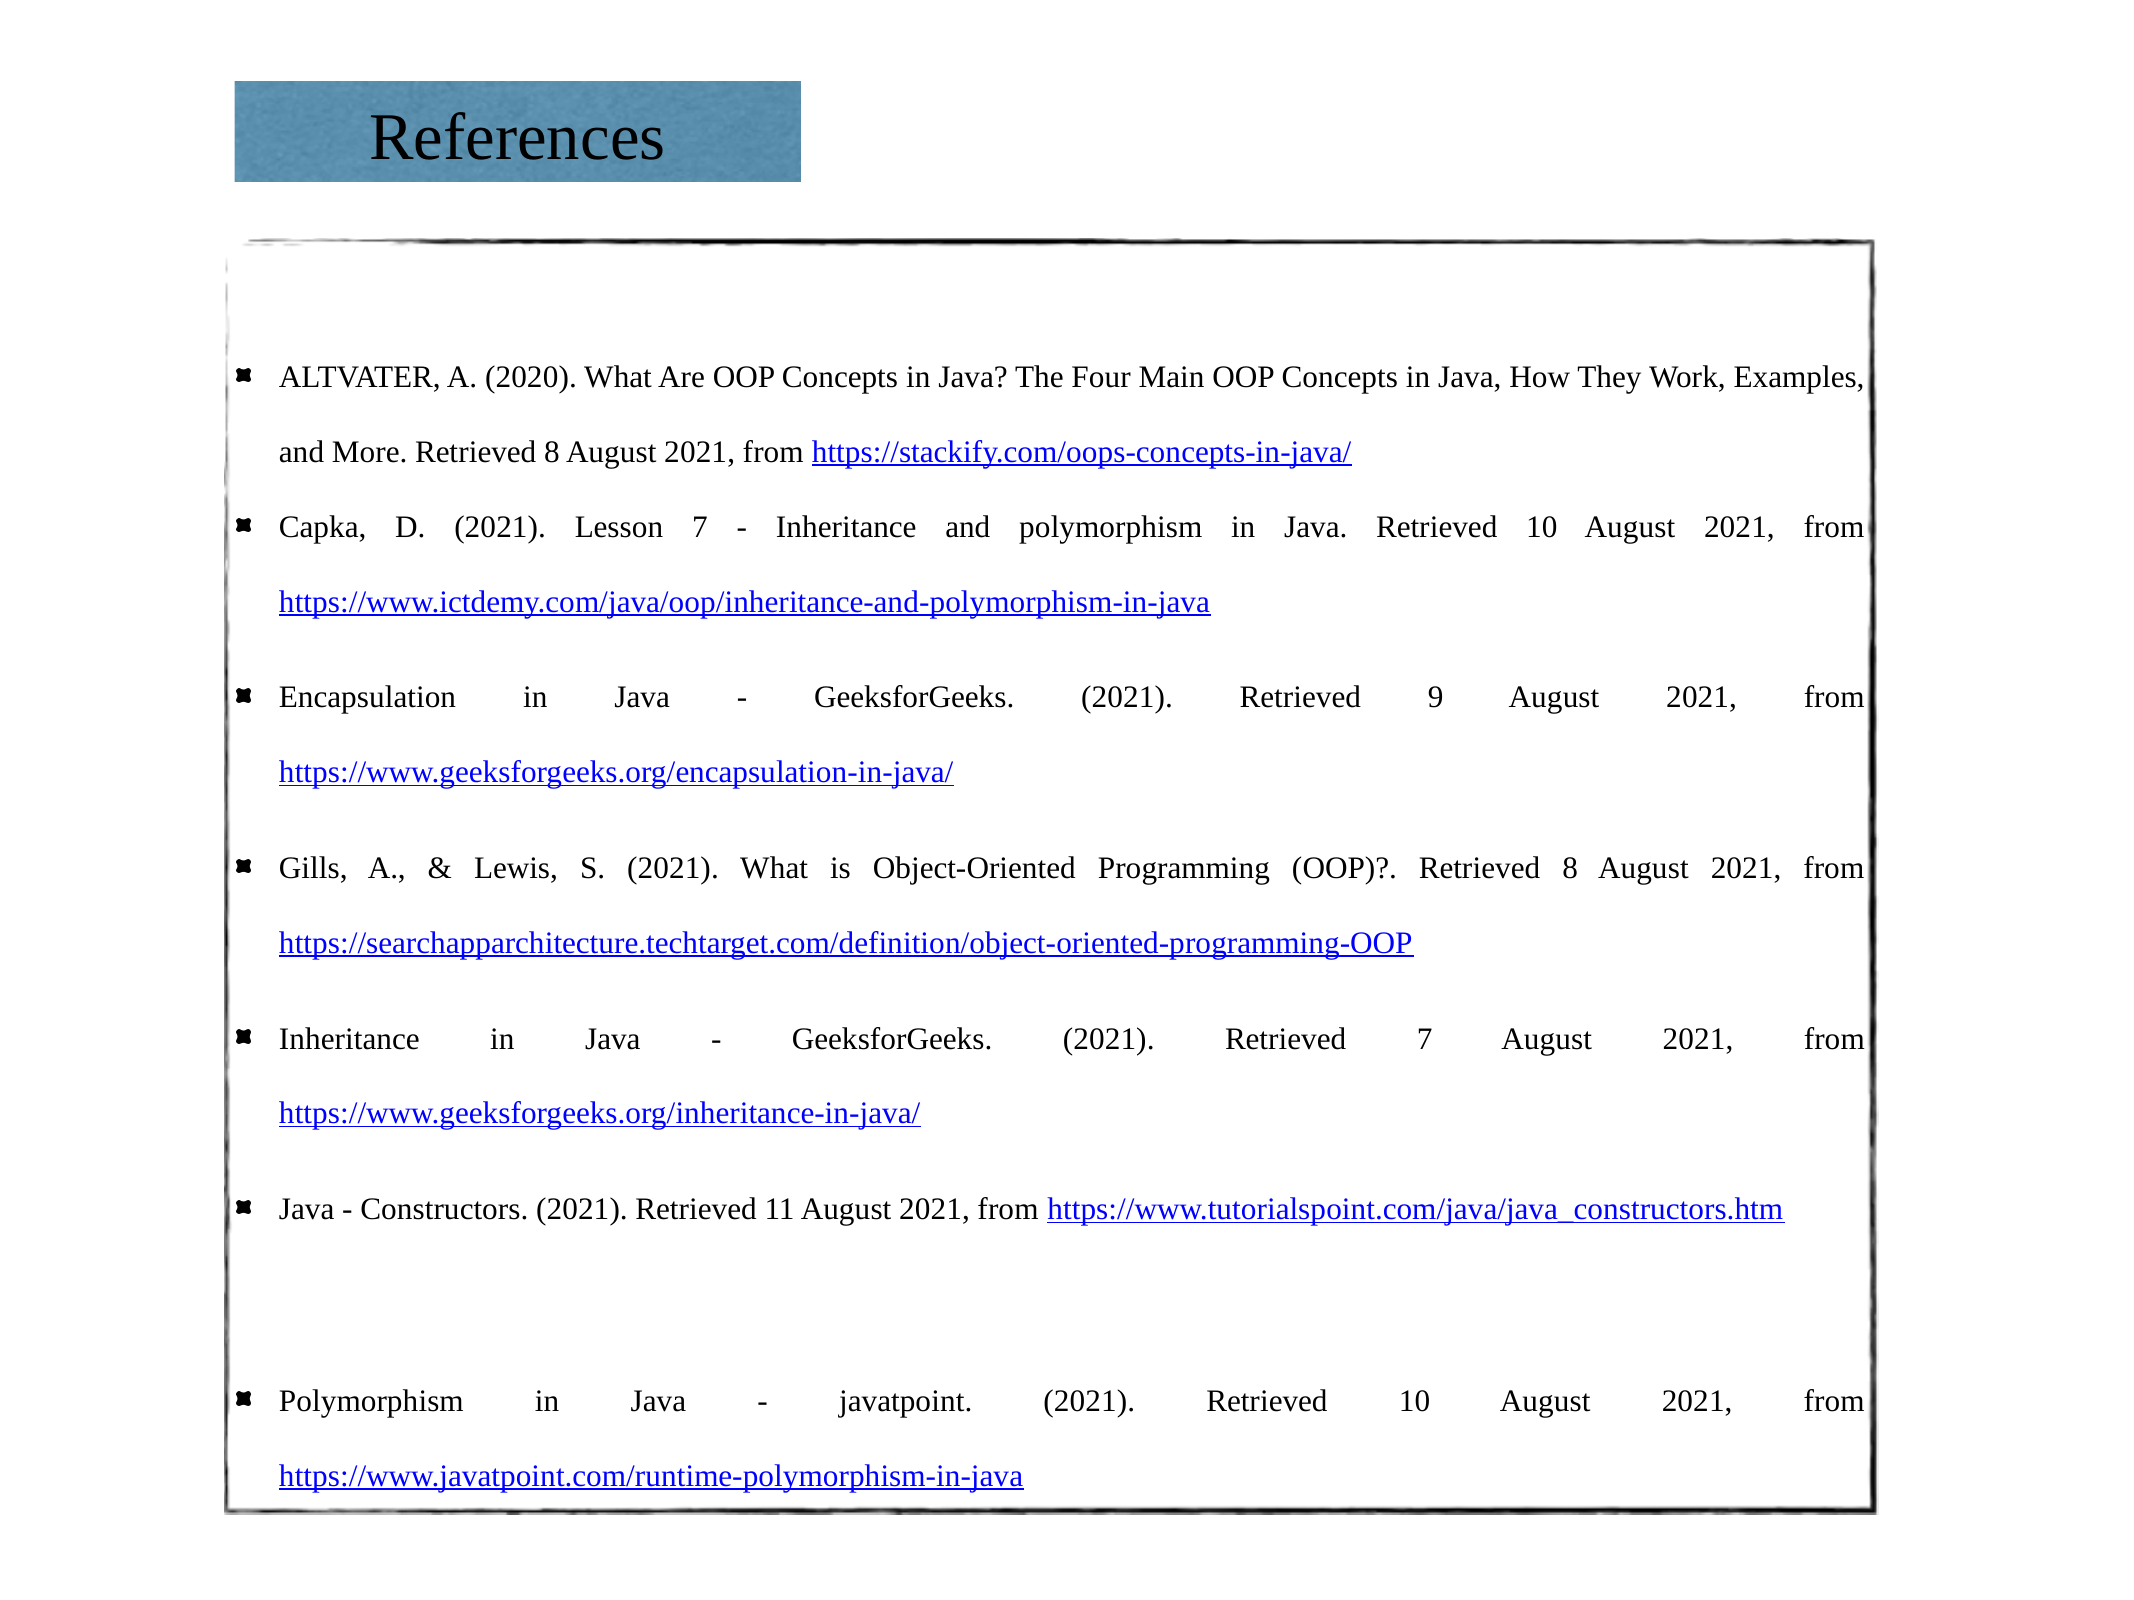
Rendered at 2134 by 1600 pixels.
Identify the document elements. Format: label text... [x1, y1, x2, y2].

title References [234, 80, 802, 183]
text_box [224, 237, 1879, 1515]
